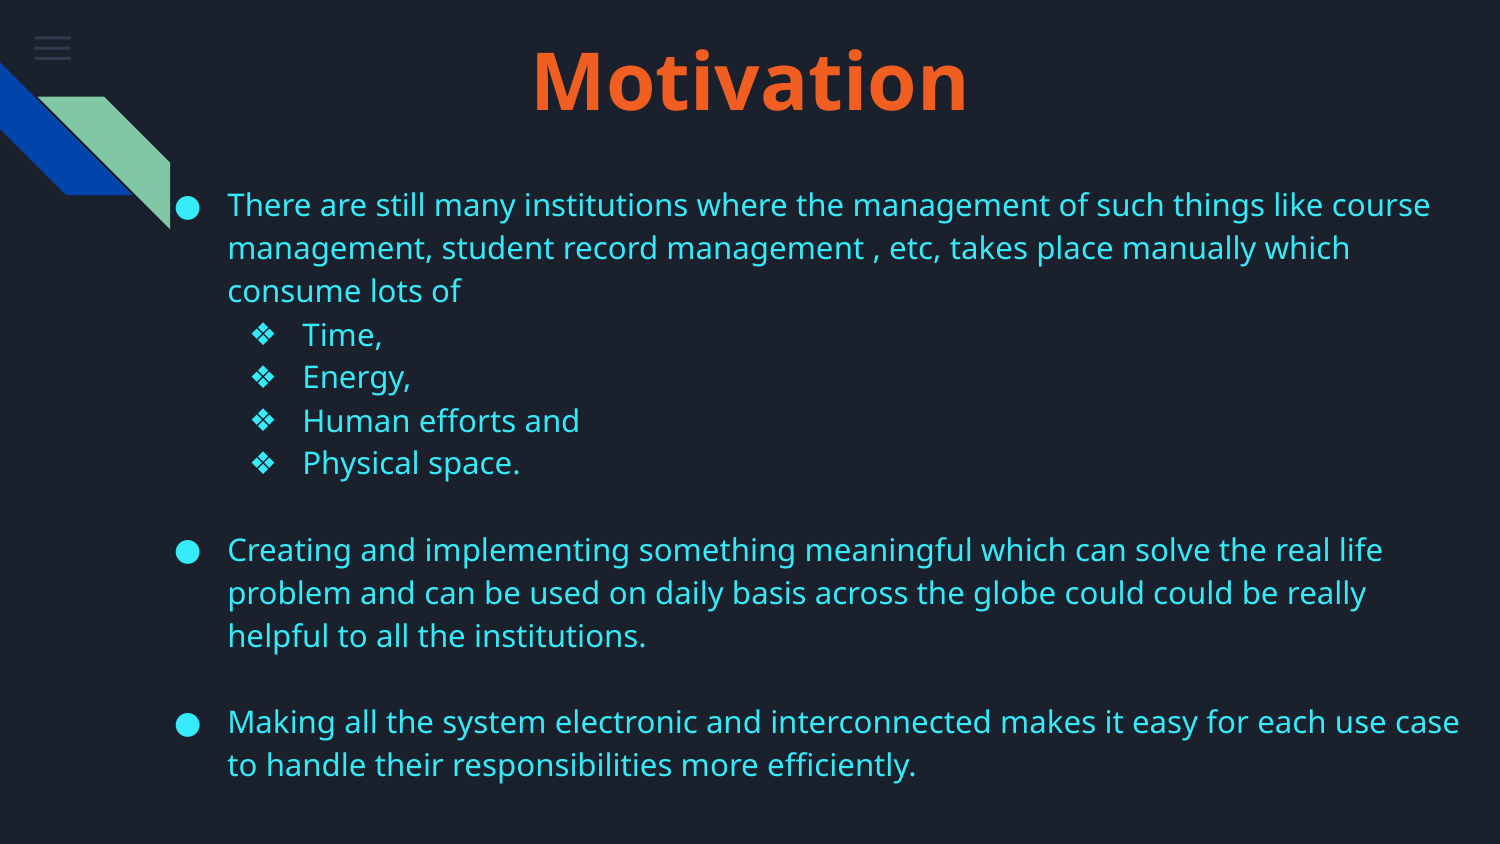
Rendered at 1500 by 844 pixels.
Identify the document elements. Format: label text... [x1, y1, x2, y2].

list There are still many institutions where the management of such things like course management, student record management , etc, takes place manually which consume lots of Time, Energy, Human efforts and Physical space. Creating and implementing something meaningful which can solve the real life problem and can be used on daily basis across the globe could could be really helpful to all the institutions. Making all the system electronic and interconnected makes it easy for each use case to handle their responsibilities more efficiently. [137, 164, 1492, 786]
title Motivation [0, 0, 1500, 158]
